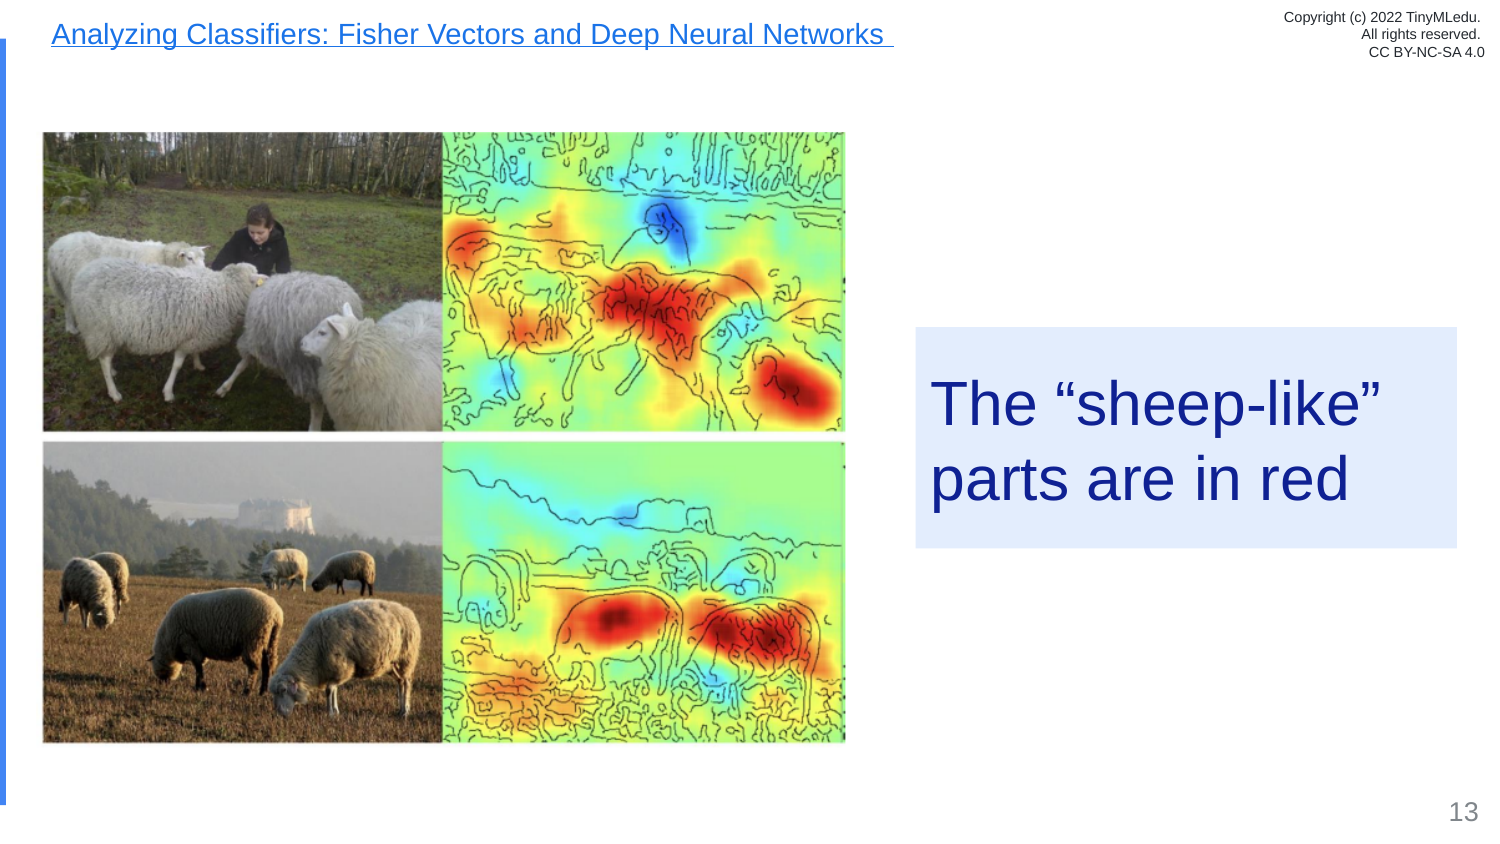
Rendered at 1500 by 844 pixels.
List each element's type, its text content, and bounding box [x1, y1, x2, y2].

slide_number 13 [1403, 779, 1494, 844]
picture [24, 116, 859, 760]
text_box Analyzing Classifiers: Fisher Vectors and Deep Neural Networks [36, 0, 940, 65]
text_box The “sheep-like” parts are in red [915, 327, 1457, 549]
